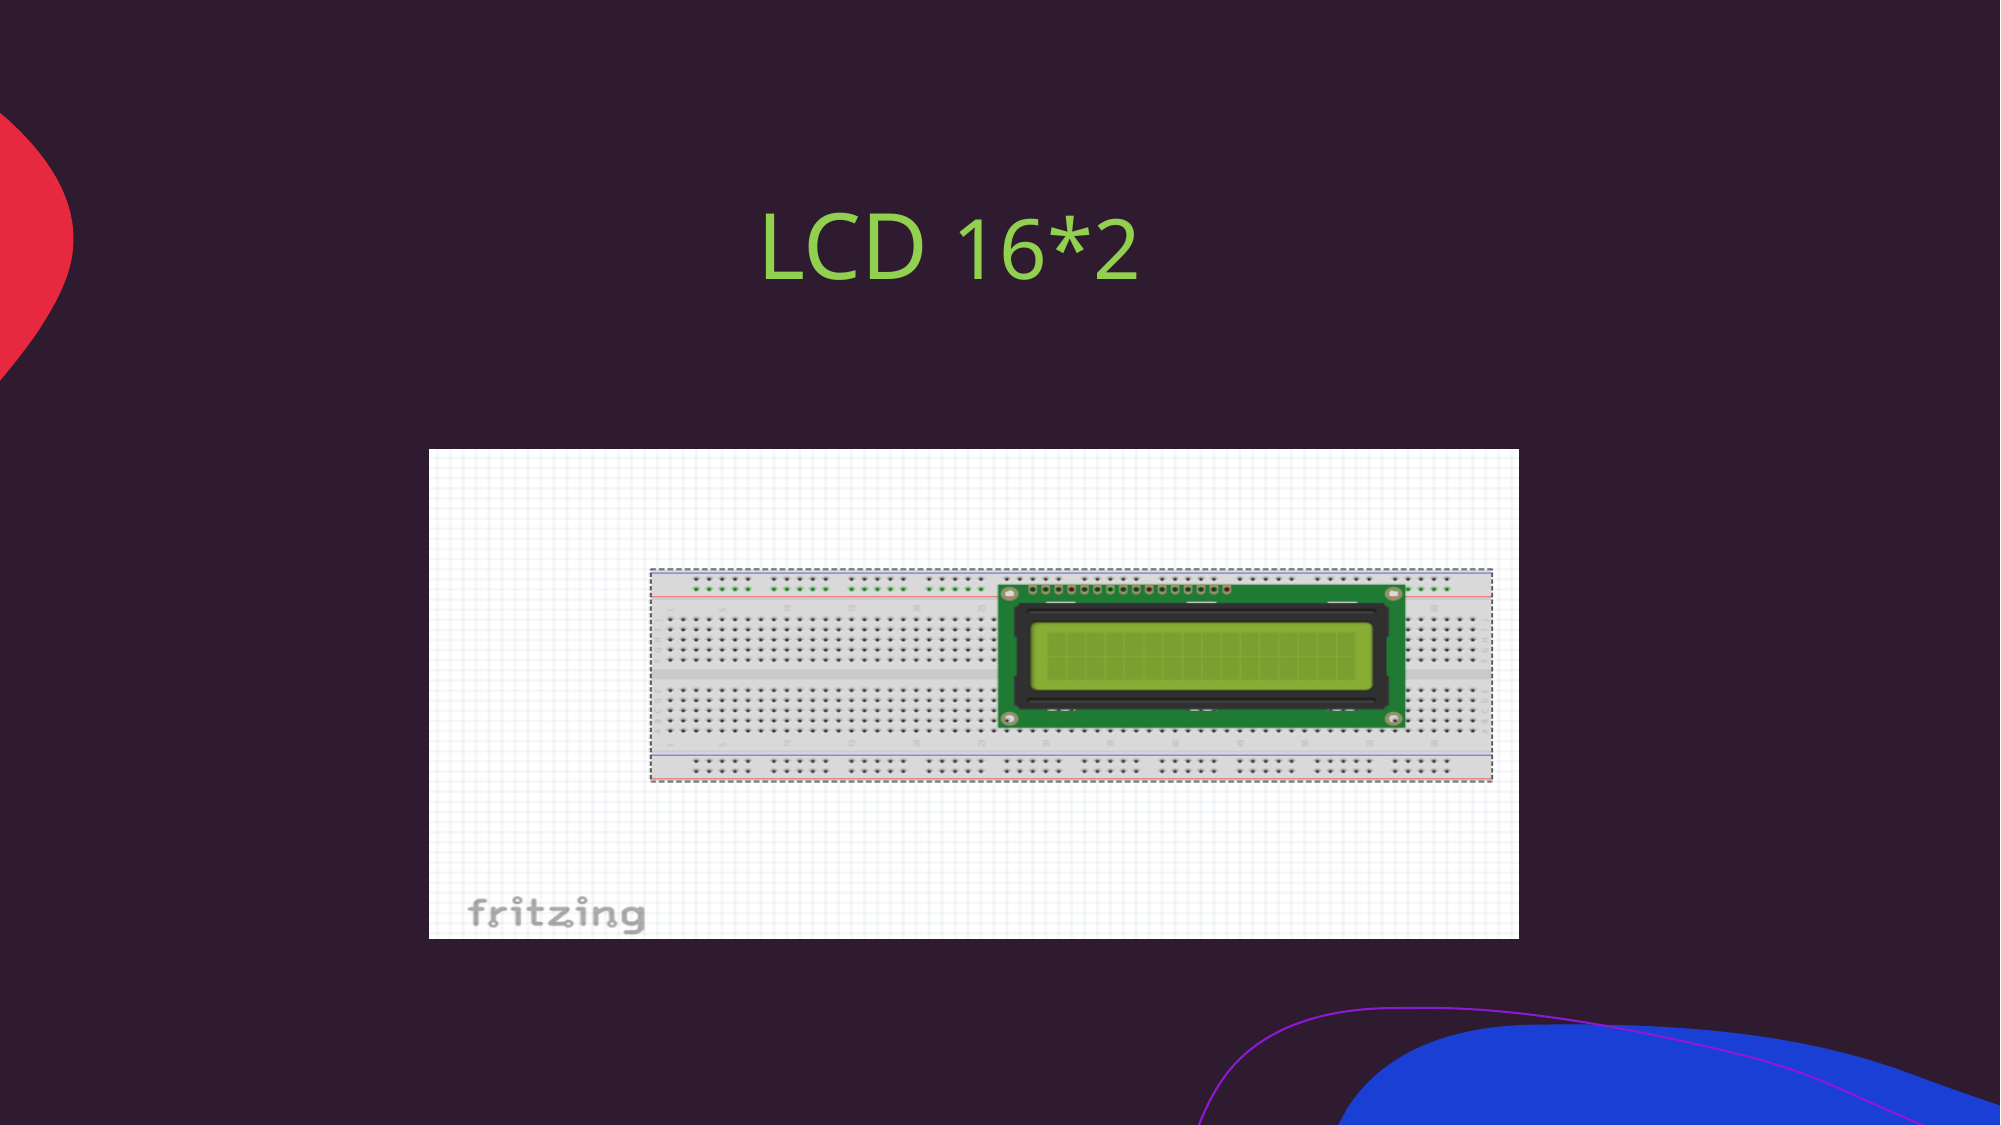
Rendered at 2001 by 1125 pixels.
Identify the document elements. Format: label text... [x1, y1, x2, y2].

title LCD 16*2 [125, 125, 1875, 375]
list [429, 449, 1519, 939]
